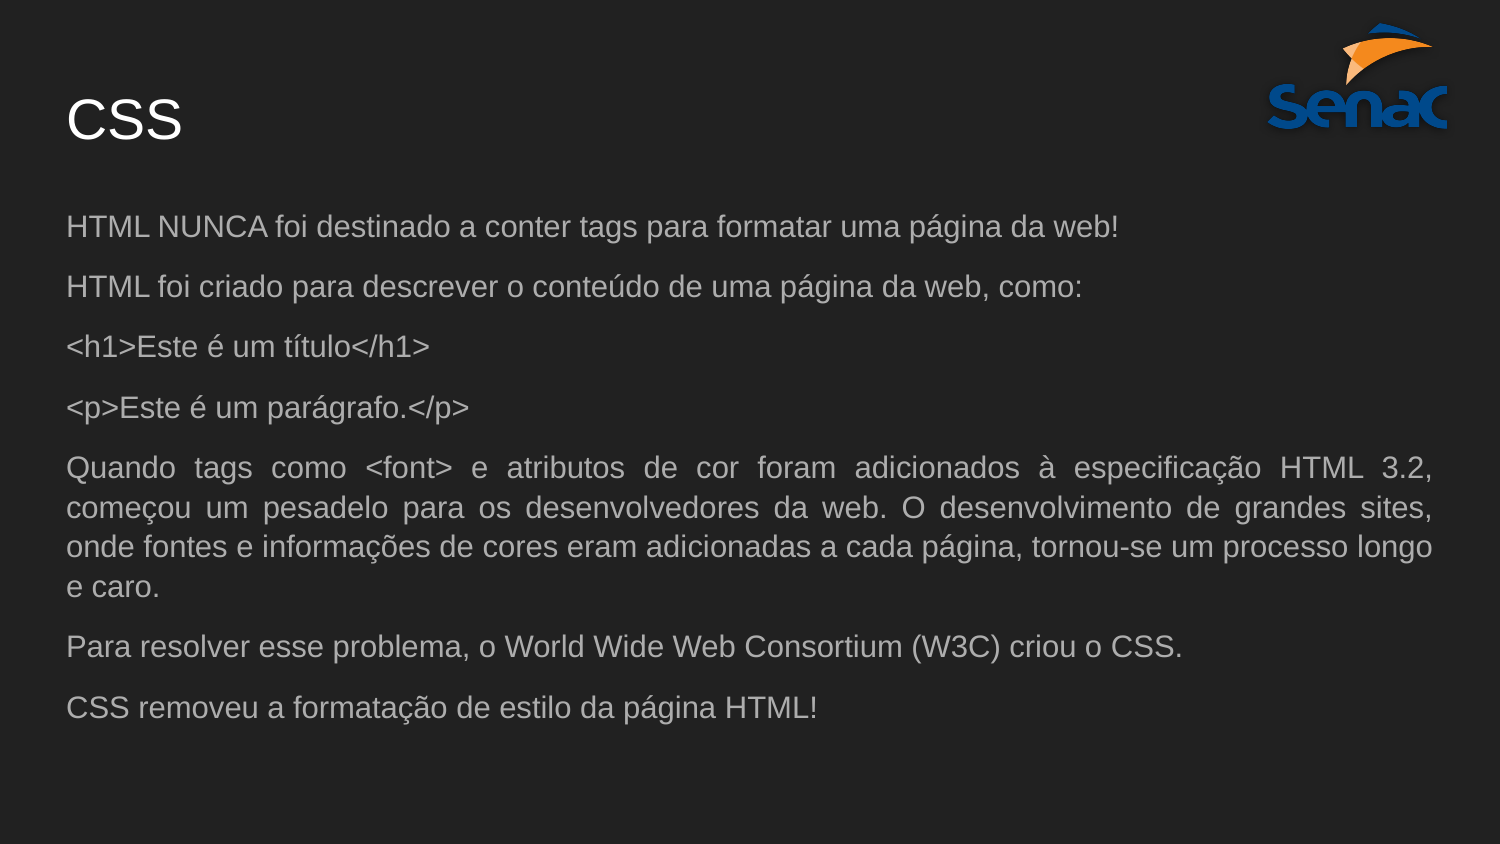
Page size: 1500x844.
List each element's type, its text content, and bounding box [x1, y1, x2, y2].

picture [1266, 22, 1448, 129]
title CSS [51, 72, 1268, 167]
list HTML NUNCA foi destinado a conter tags para formatar uma página da web! HTML foi criado para descrever o conteúdo de uma página da web, como: <h1>Este é um título</h1> <p>Este é um parágrafo.</p> Quando tags como <font> e atributos de cor foram adicionados à especificação HTML 3.2, começou um pesadelo para os desenvolvedores da web. O desenvolvimento de grandes sites, onde fontes e informações de cores eram adicionadas a cada página, tornou-se um processo longo e caro. Para resolver esse problema, o World Wide Web Consortium (W3C) criou o CSS. CSS removeu a formatação de estilo da página HTML! [51, 189, 1449, 750]
